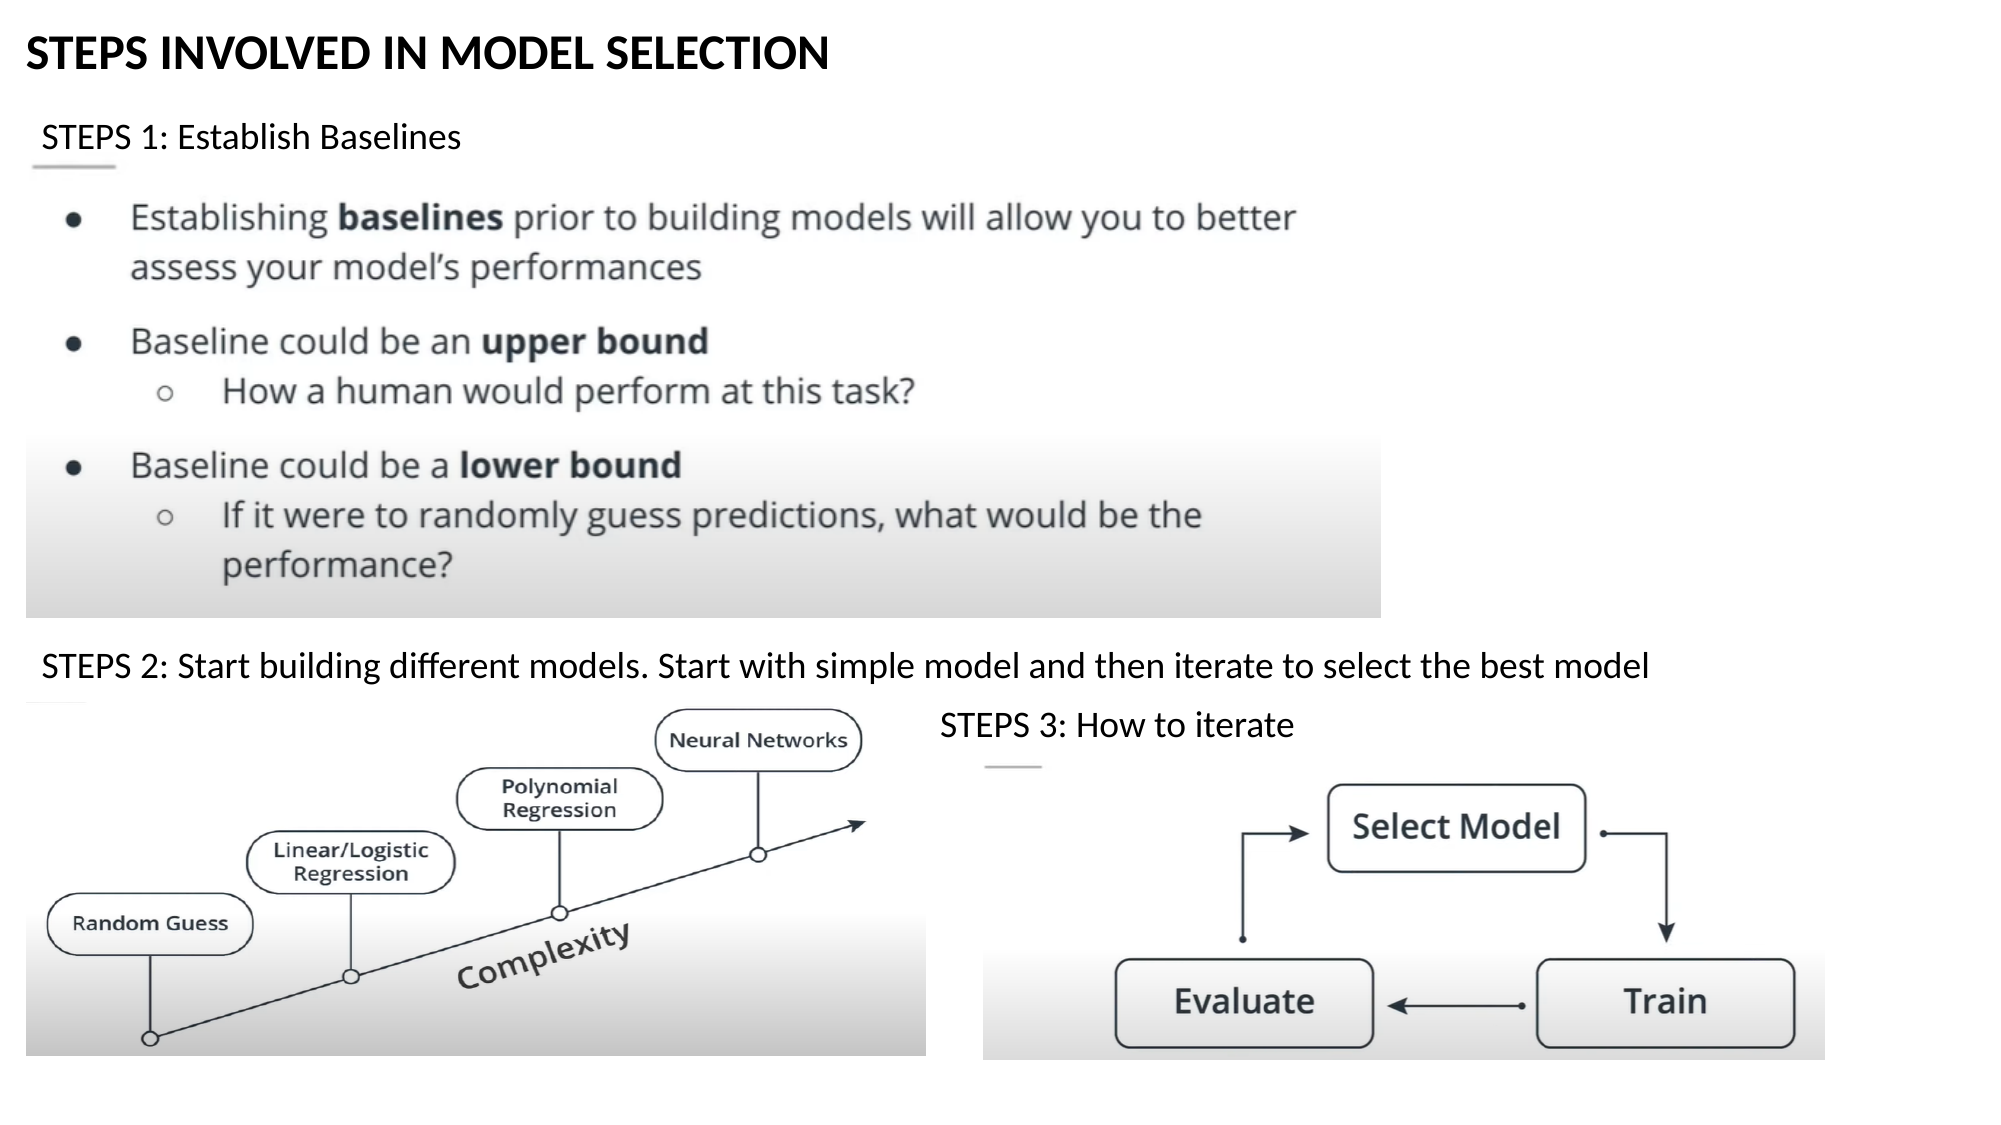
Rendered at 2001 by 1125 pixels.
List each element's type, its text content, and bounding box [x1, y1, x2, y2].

picture [26, 151, 1381, 618]
text_box STEPS 3: How to iterate [925, 692, 1341, 753]
text_box STEPS 1: Establish Baselines [26, 104, 651, 151]
text_box STEPS 2: Start building different models. Start with simple model and then iterate to select the best model [26, 633, 1746, 694]
picture [26, 702, 926, 1056]
picture [983, 748, 1825, 1060]
text_box STEPS INVOLVED IN MODEL SELECTION [11, 12, 1033, 88]
